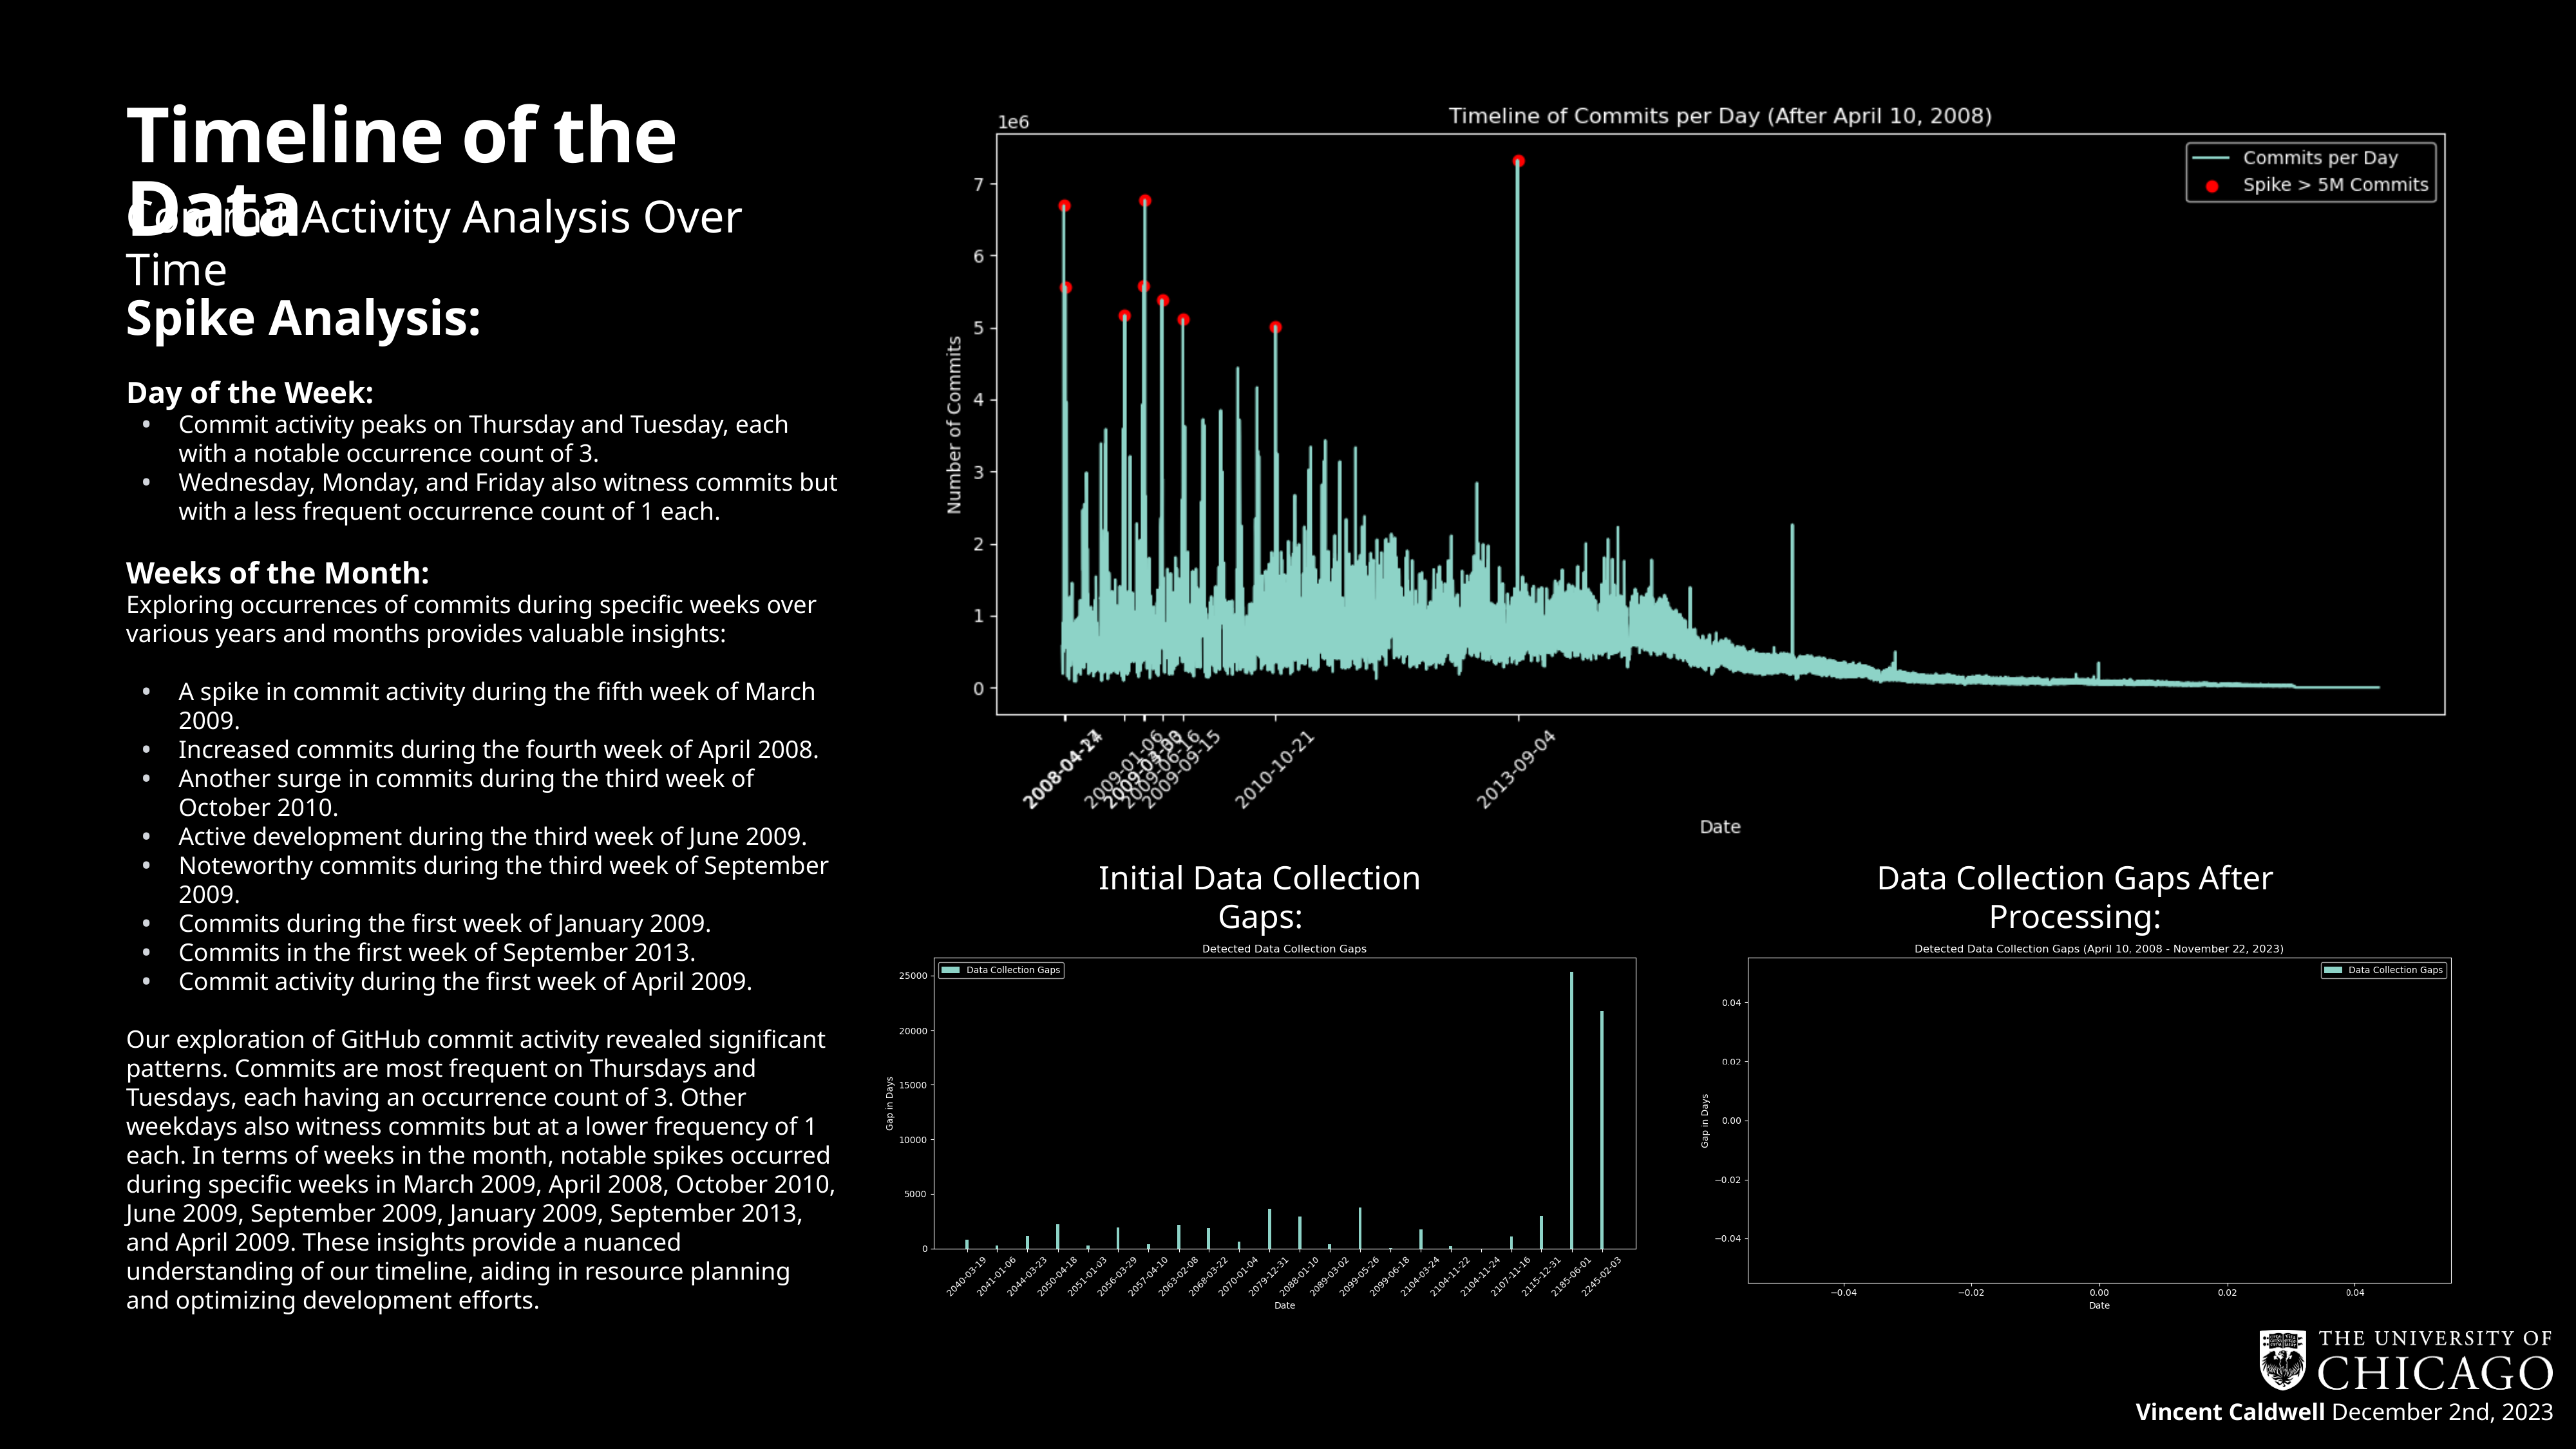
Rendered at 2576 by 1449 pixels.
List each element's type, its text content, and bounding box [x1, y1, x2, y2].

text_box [1695, 872, 2456, 1316]
text_box Vincent Caldwell December 2nd, 2023 [2131, 1392, 2565, 1433]
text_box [880, 872, 1642, 1316]
list Commit Activity Analysis Over Time [120, 183, 846, 281]
picture [935, 95, 2456, 851]
title Timeline of the Data [120, 98, 846, 183]
list Spike Analysis: Day of the Week: Commit activity peaks on Thursday and Tuesday, each with a notable occurrence count of 3. Wednesday, Monday, and Friday also witness commits but with a less frequent occurrence count of 1 each. Weeks of the Month: Exploring occurrences of commits during specific weeks over various years and months provides valuable insights: A spike in commit activity during the fifth week of March 2009. Increased commits during the fourth week of April 2008. Another surge in commits during the third week of October 2010. Active development during the third week of June 2009. Noteworthy commits during the third week of September 2009. Commits during the first week of January 2009. Commits in the first week of September 2013. Commit activity during the first week of April 2009. Our exploration of GitHub commit activity revealed significant patterns. Commits are most frequent on Thursdays and Tuesdays, each having an occurrence count of 3. Other weekdays also witness commits but at a lower frequency of 1 each. In terms of weeks in the month, notable spikes occurred during specific weeks in March 2009, April 2008, October 2010, June 2009, September 2009, January 2009, September 2013, and April 2009. These insights provide a nuanced understanding of our timeline, aiding in resource planning and optimizing development efforts. [120, 281, 846, 1321]
picture [2260, 1330, 2553, 1392]
